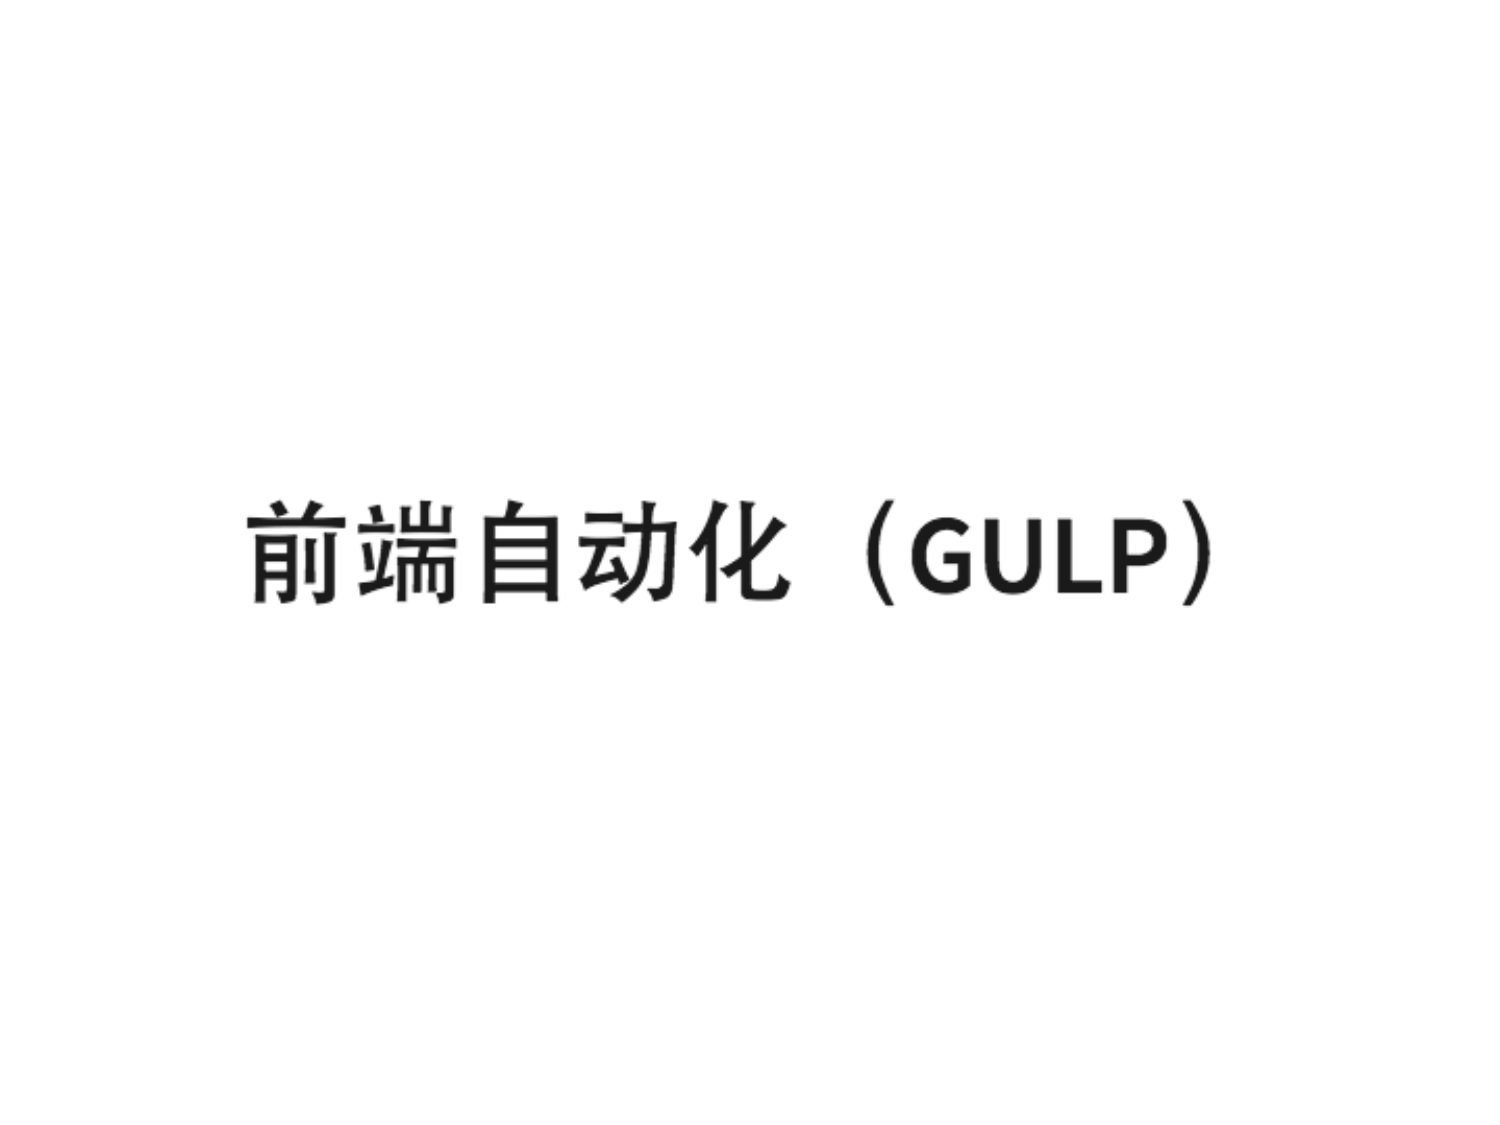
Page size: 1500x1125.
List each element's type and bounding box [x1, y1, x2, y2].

picture [176, 422, 1324, 701]
